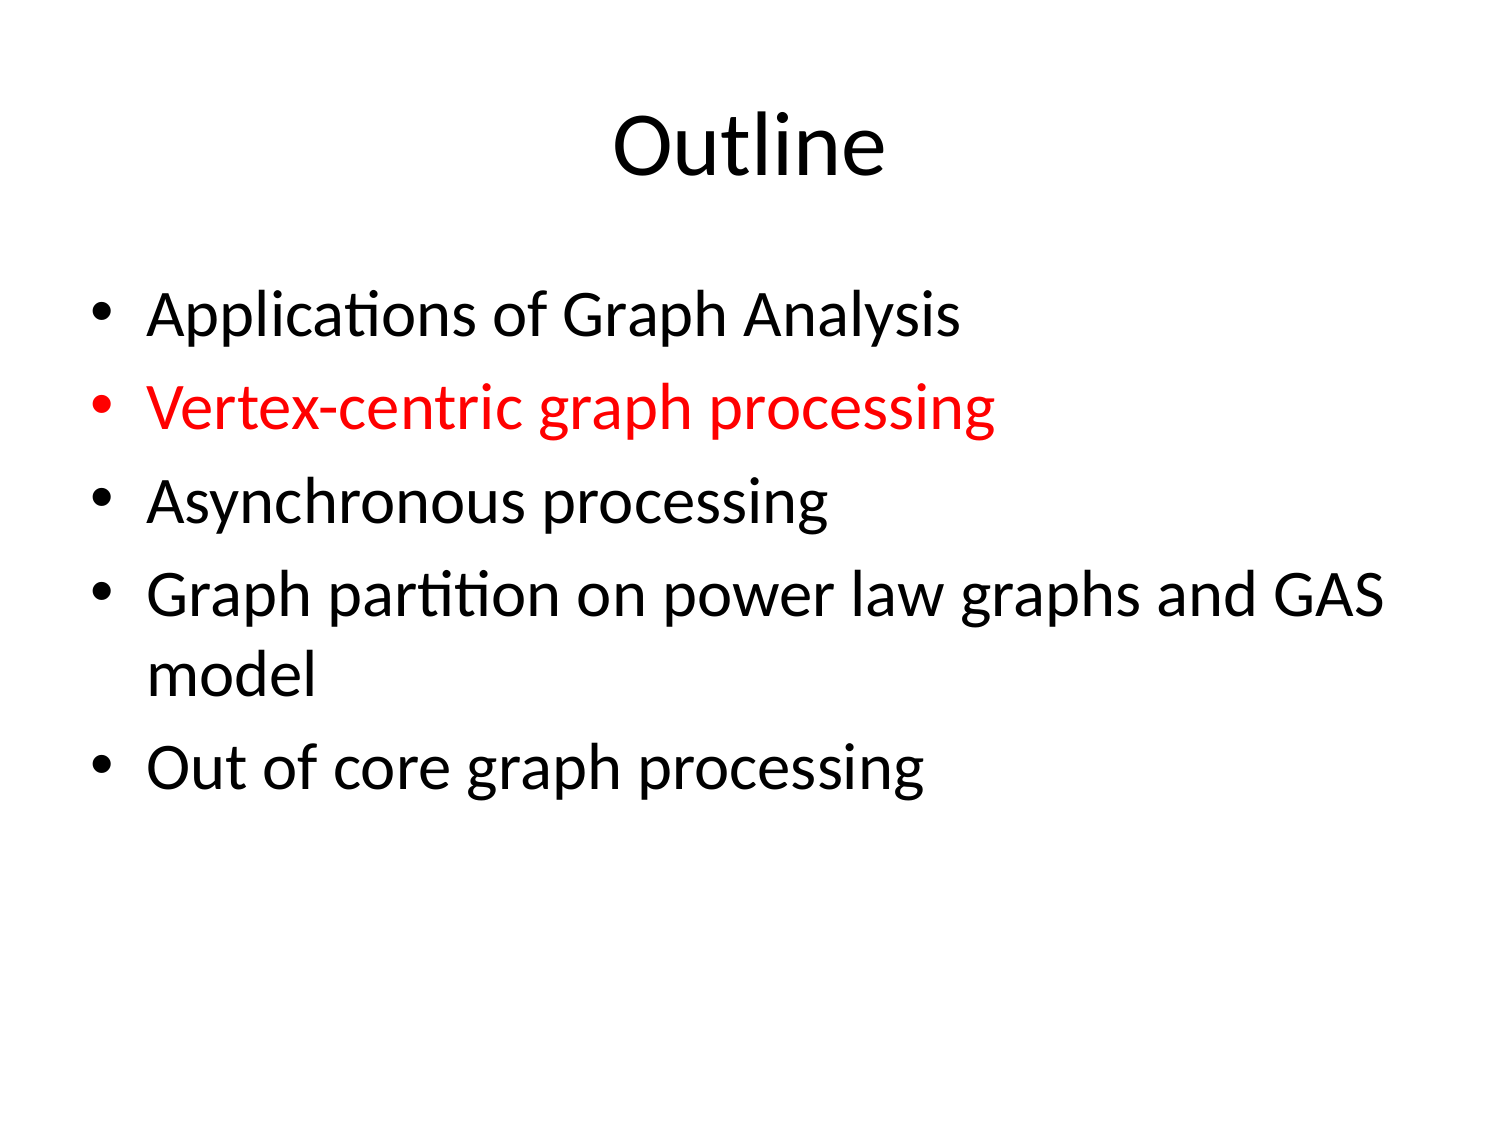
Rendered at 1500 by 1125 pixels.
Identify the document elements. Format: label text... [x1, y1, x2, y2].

list Applications of Graph Analysis Vertex-centric graph processing Asynchronous processing Graph partition on power law graphs and GAS model Out of core graph processing [75, 262, 1425, 1005]
title Outline [75, 45, 1425, 233]
